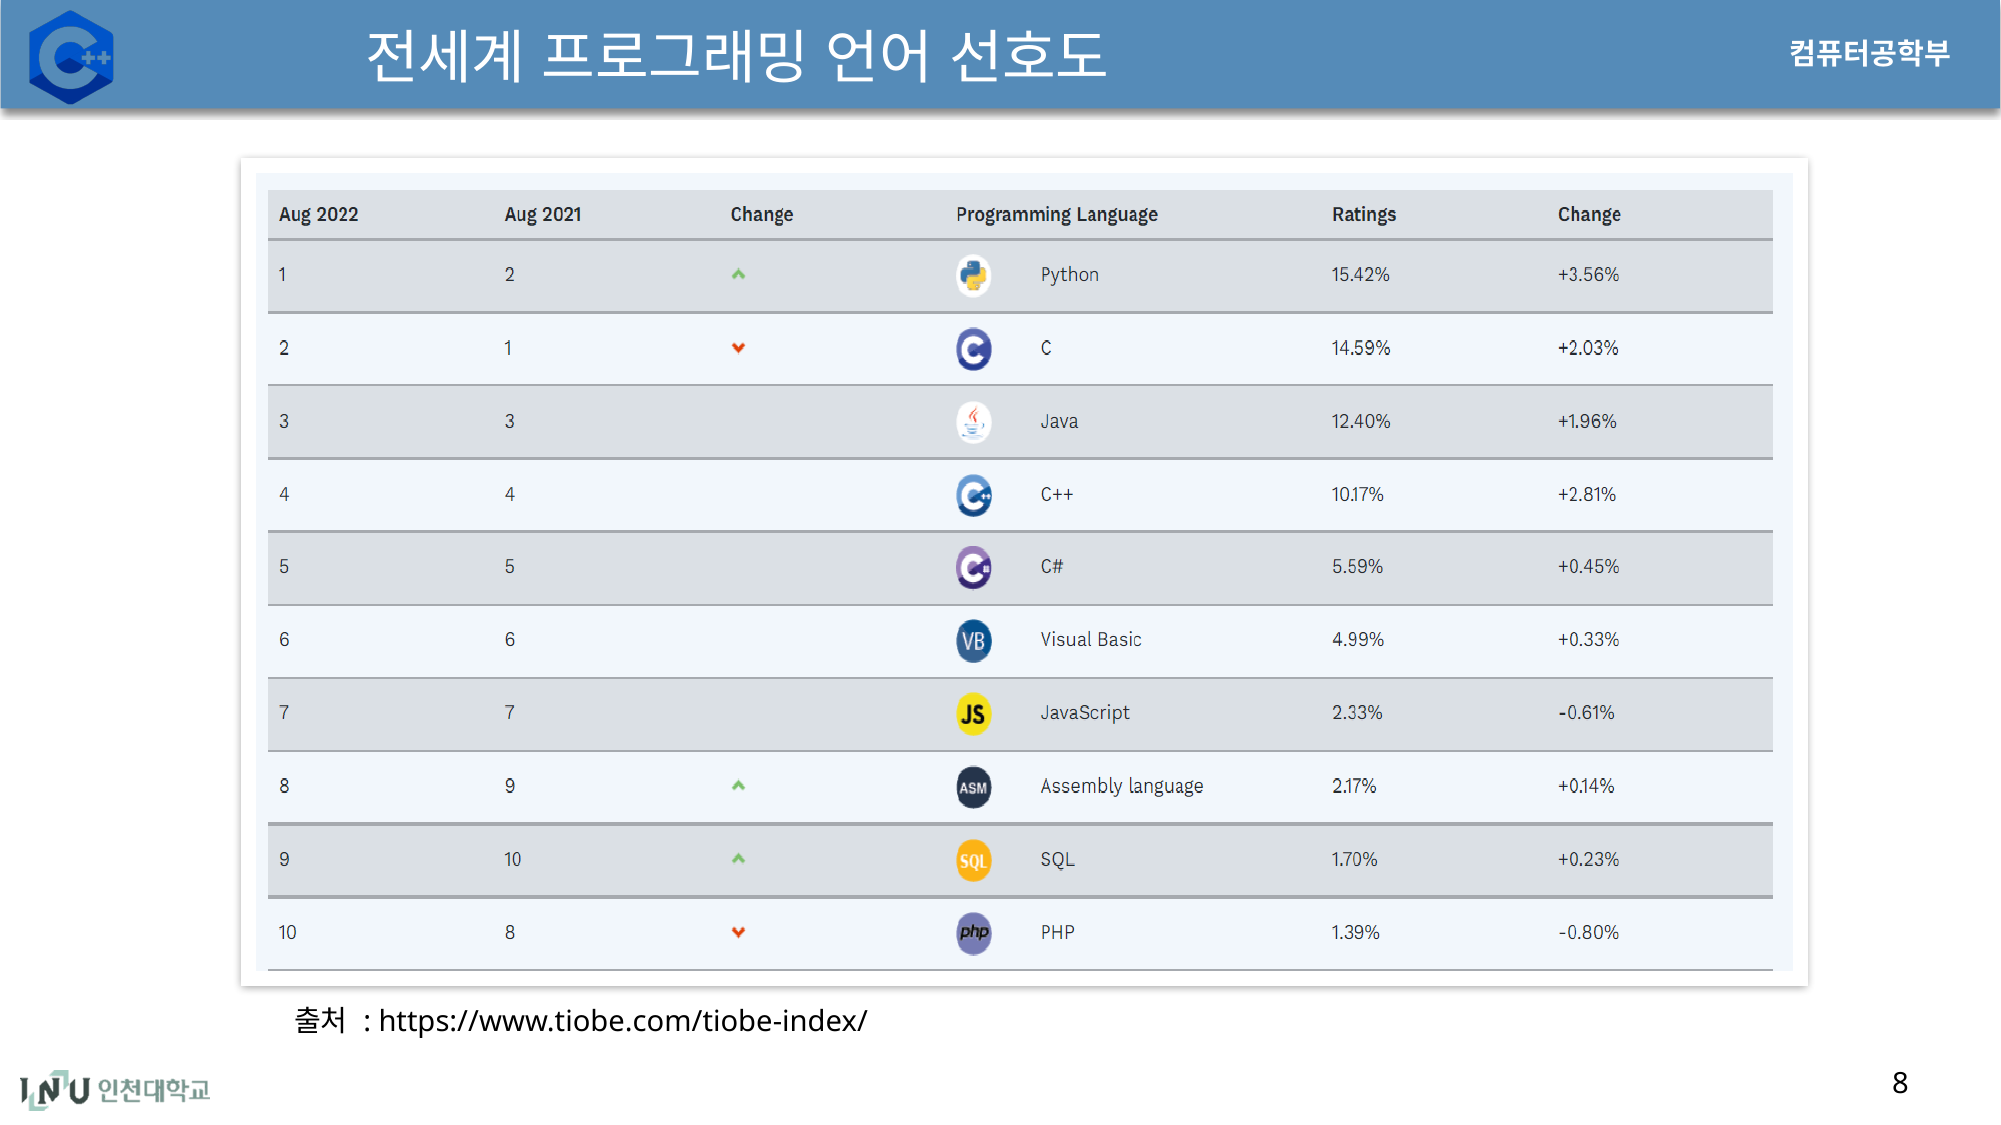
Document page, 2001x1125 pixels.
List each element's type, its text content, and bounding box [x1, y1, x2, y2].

picture [19, 0, 125, 116]
title 전세계 프로그래밍 언어 선호도 [350, 11, 1189, 99]
picture [255, 172, 1794, 972]
text_box 출처 : https://www.tiobe.com/tiobe-index/ [279, 995, 1287, 1045]
